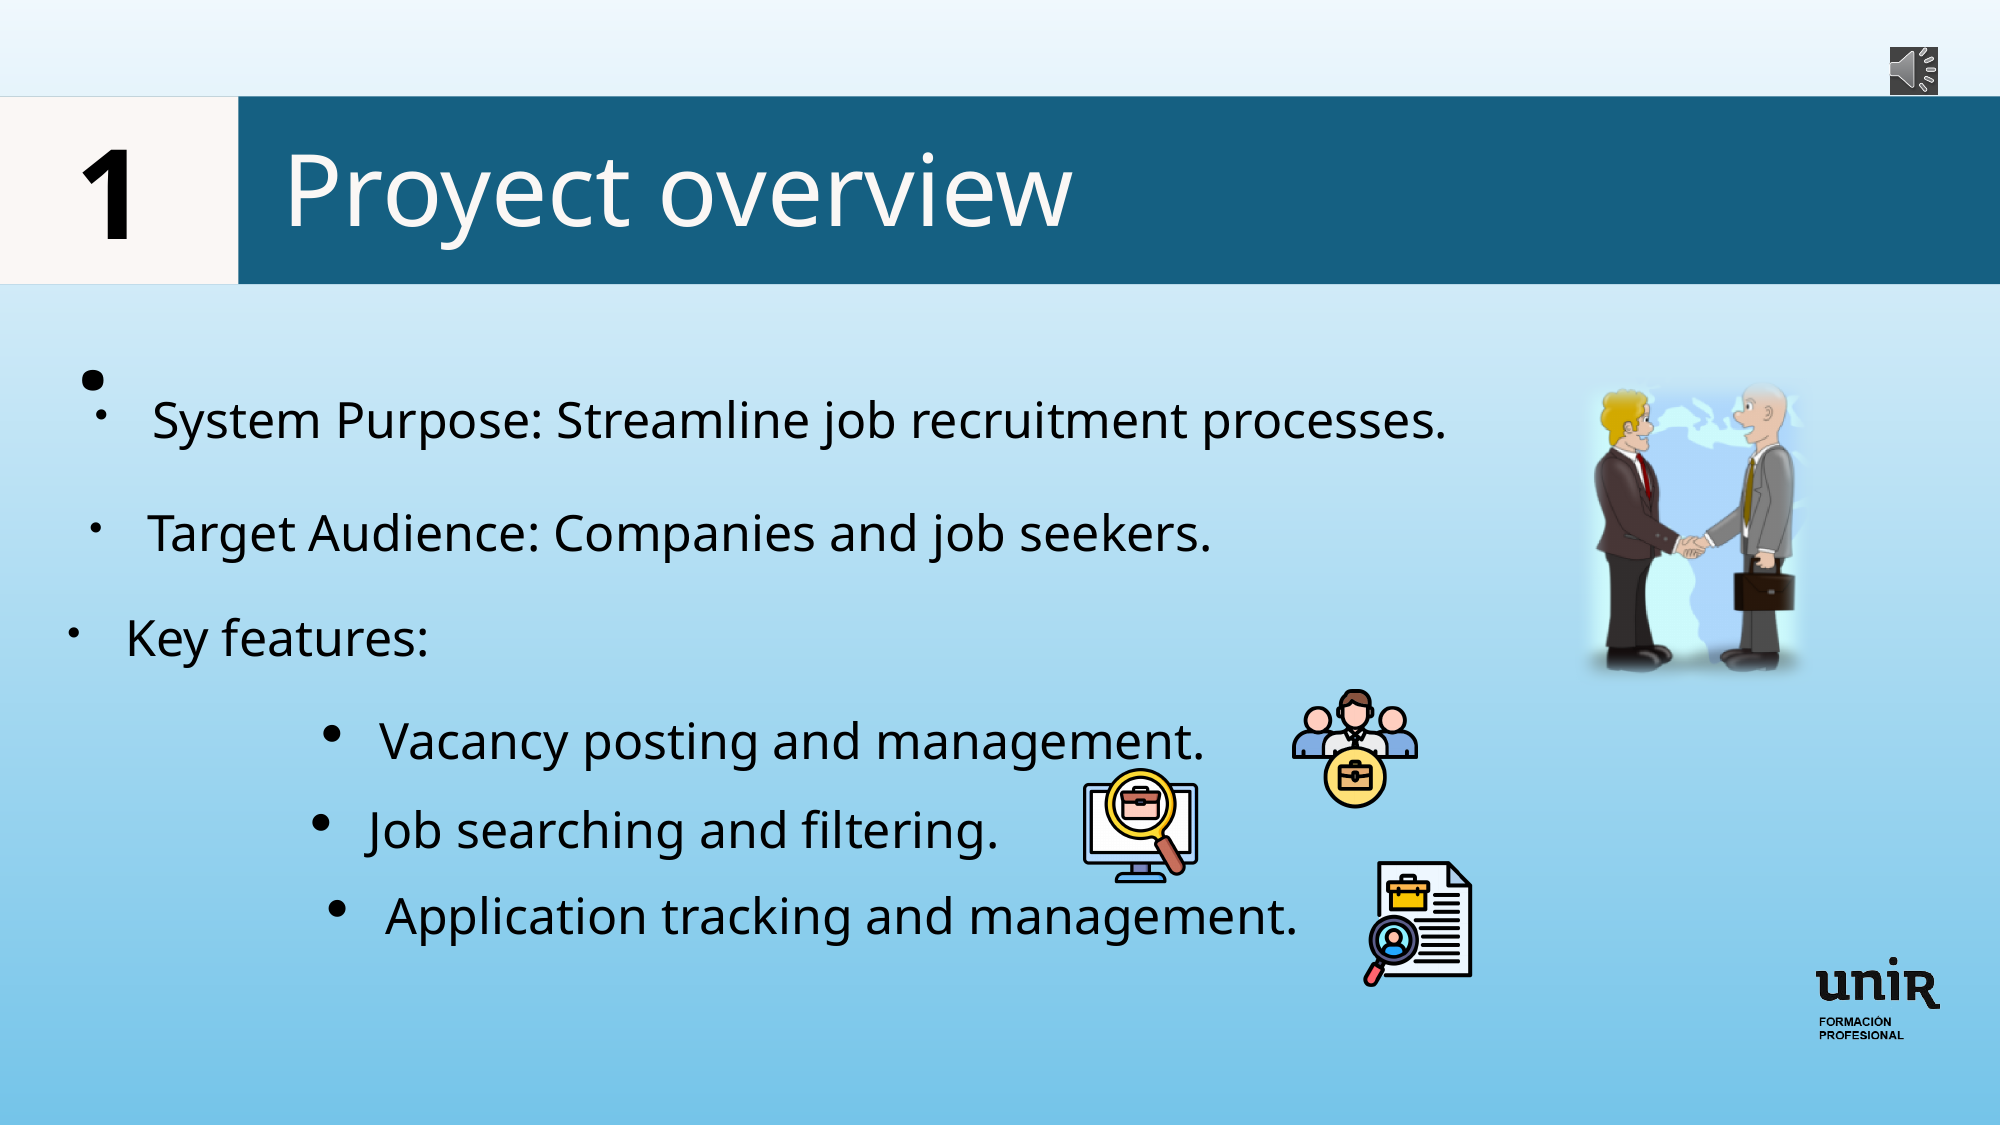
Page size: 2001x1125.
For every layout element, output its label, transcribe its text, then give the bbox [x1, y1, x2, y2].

picture [1888, 45, 1940, 97]
title Proyect overview [267, 125, 1768, 256]
picture [1574, 375, 1814, 687]
text_box Vacancy posting and management. [264, 672, 1265, 777]
text_box Target Audience: Companies and job seekers. [44, 464, 1273, 570]
picture [1354, 861, 1481, 988]
text_box [0, 95, 240, 286]
text_box 1. [60, 106, 178, 422]
picture [1081, 766, 1200, 885]
text_box Application tracking and management. [272, 847, 1356, 952]
text_box Job searching and filtering. [264, 761, 1049, 866]
text_box Key features: [37, 569, 462, 674]
picture [1808, 923, 1947, 1063]
picture [1292, 685, 1418, 812]
text_box [240, 95, 2000, 286]
text_box System Purpose: Streamline job recruitment processes. [31, 351, 1527, 456]
